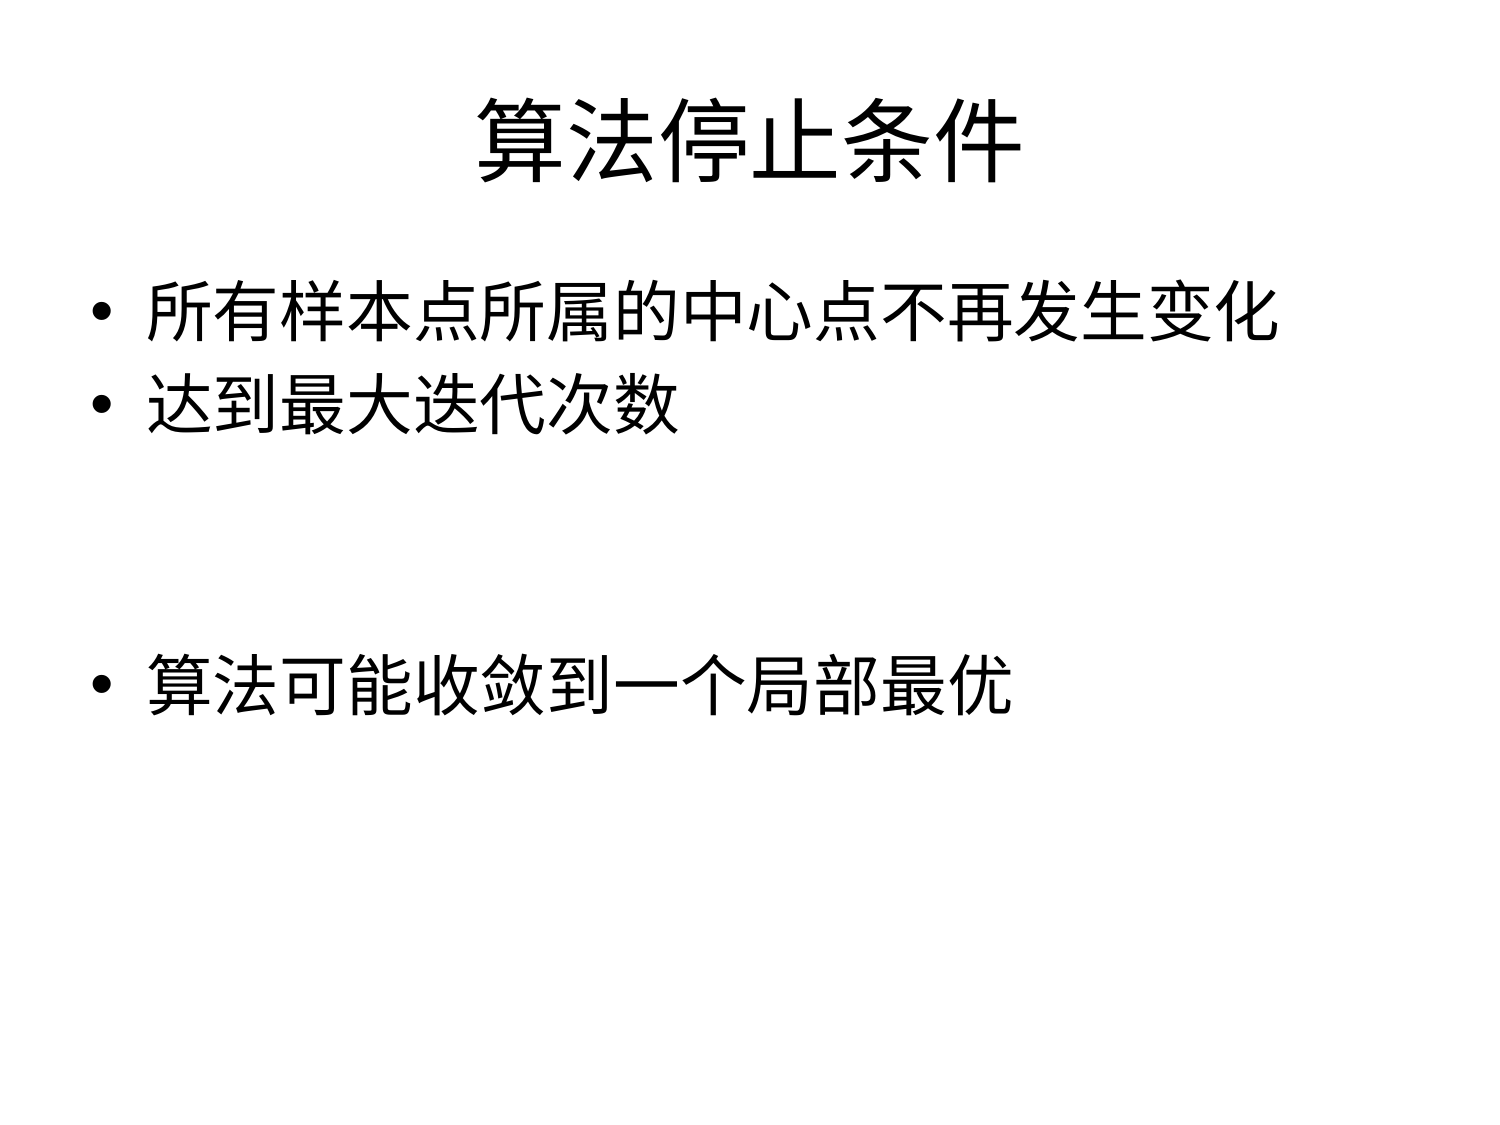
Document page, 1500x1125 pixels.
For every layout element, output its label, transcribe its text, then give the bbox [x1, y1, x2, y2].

title 算法停止条件 [75, 45, 1425, 233]
list 所有样本点所属的中心点不再发生变化 达到最大迭代次数 算法可能收敛到一个局部最优 [75, 262, 1425, 1005]
